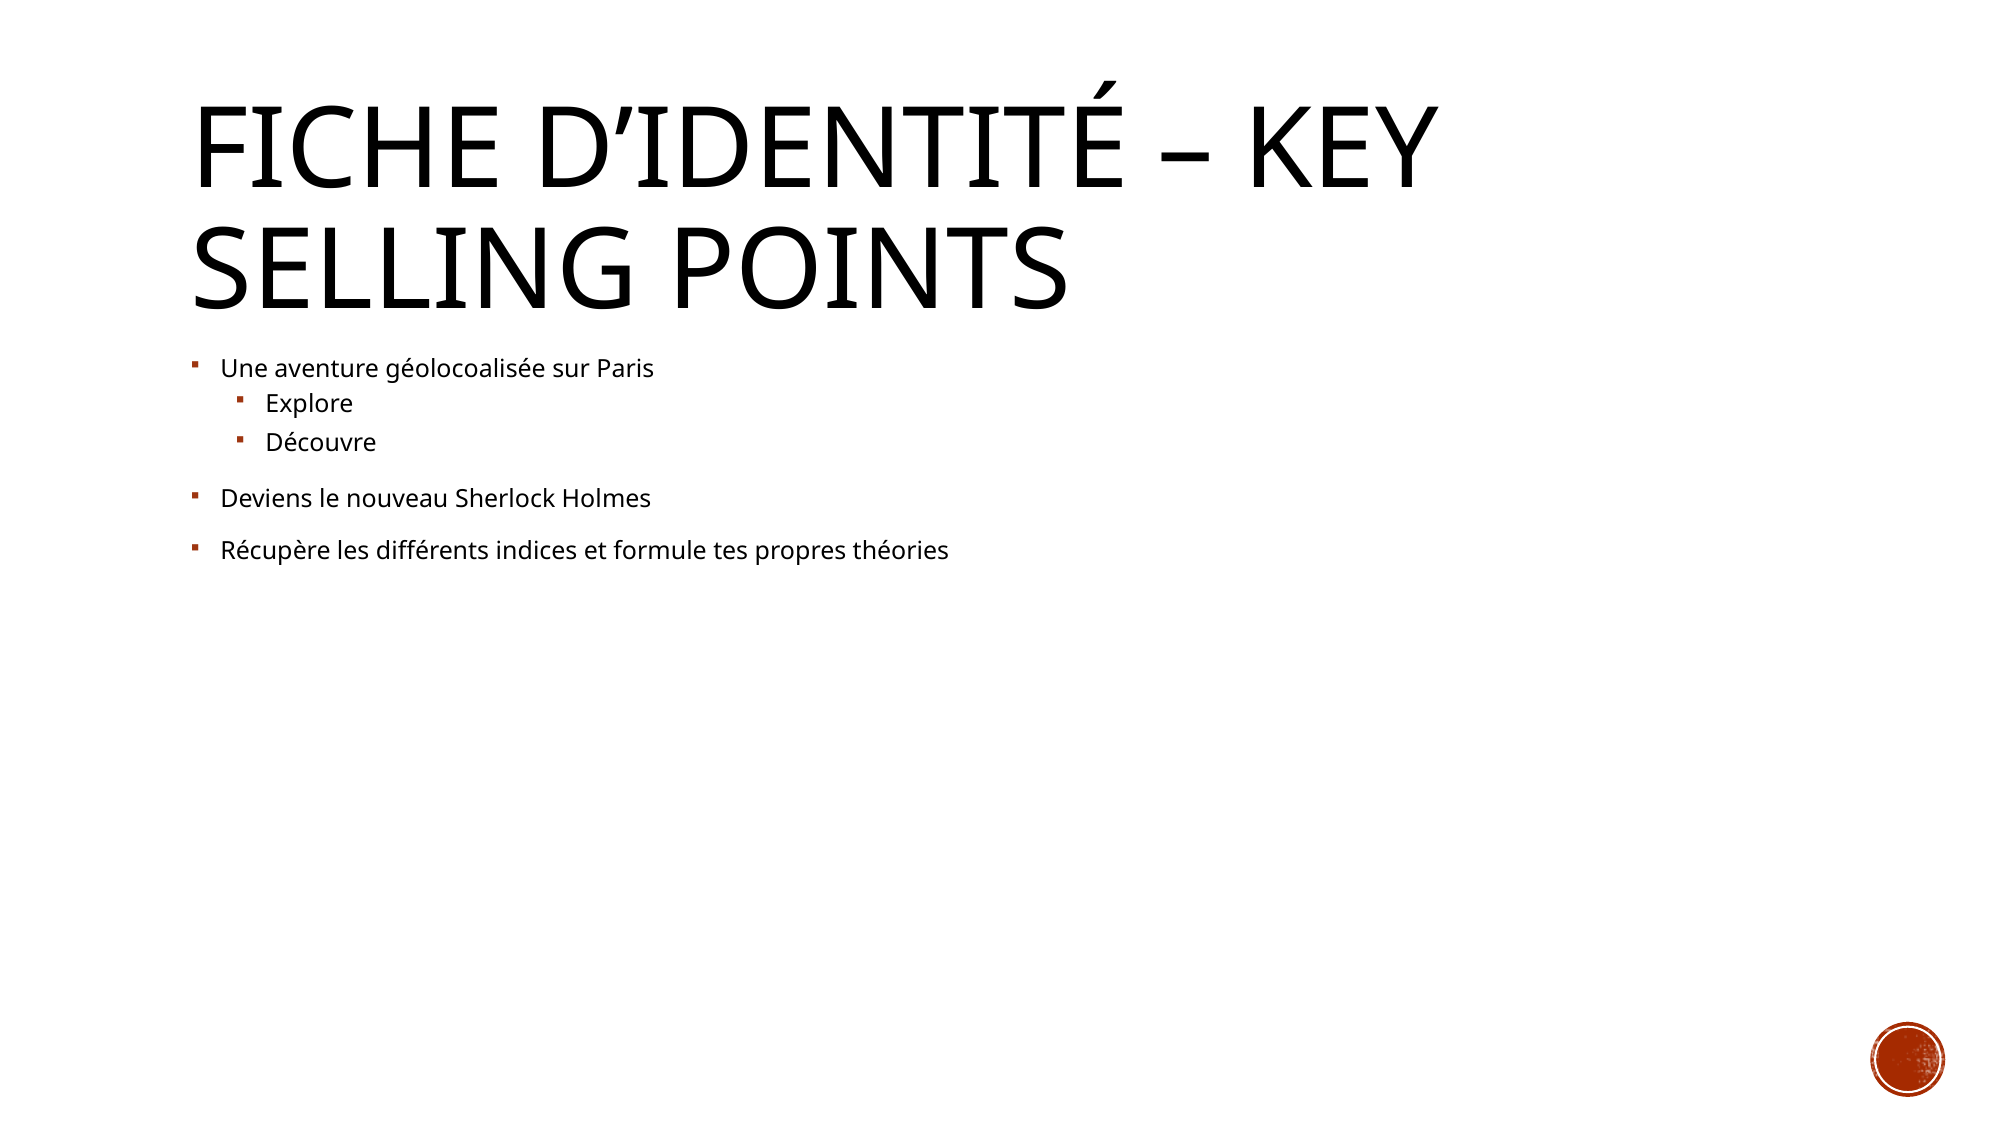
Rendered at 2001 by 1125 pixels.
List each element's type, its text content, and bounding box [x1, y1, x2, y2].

title FICHE D’Identité – Key Selling points [175, 79, 1826, 344]
list Une aventure géolocoalisée sur Paris Explore Découvre Deviens le nouveau Sherlock Holmes Récupère les différents indices et formule tes propres théories [175, 348, 1826, 1013]
